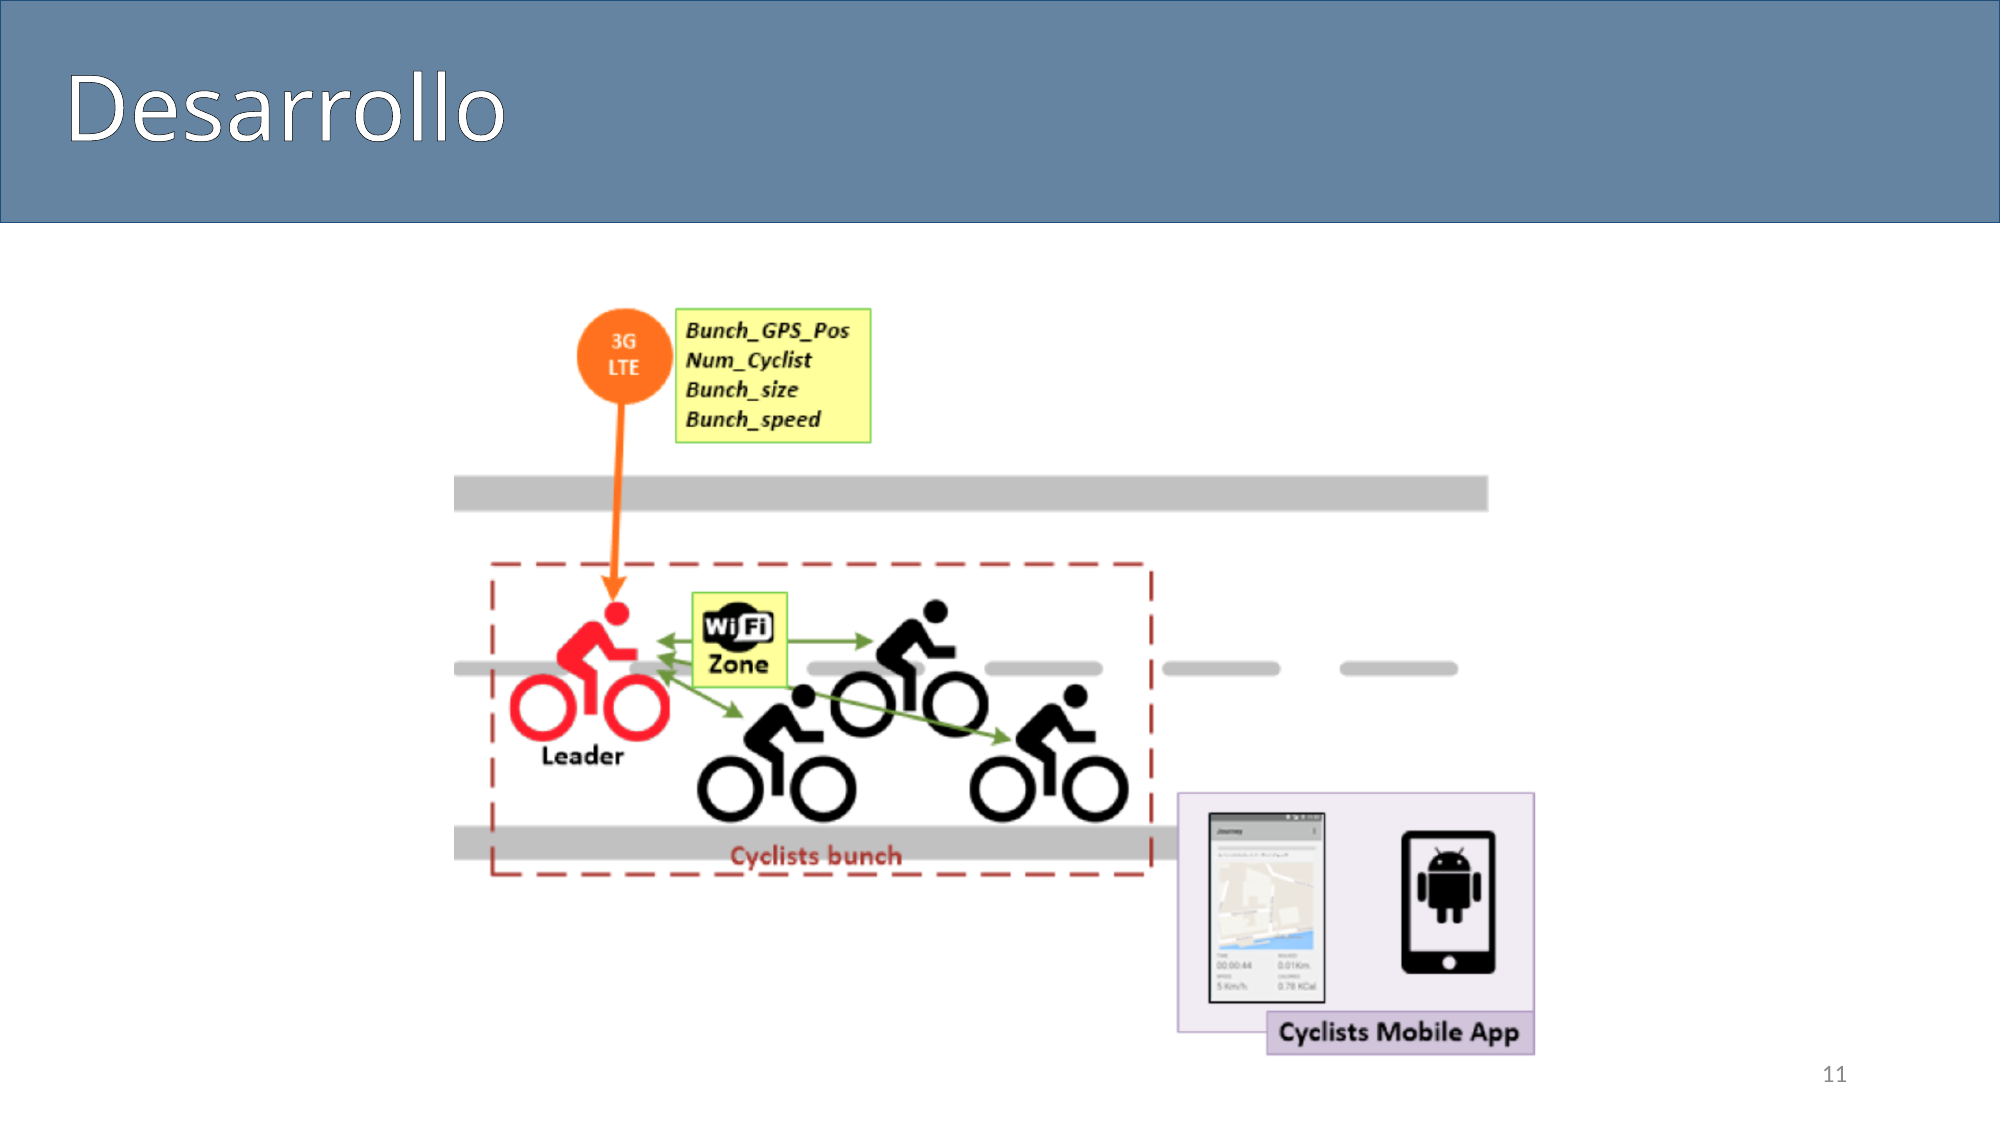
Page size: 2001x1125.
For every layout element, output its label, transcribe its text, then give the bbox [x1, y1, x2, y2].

slide_number 11 [1412, 1042, 1863, 1103]
title Desarrollo [0, 0, 2000, 223]
picture [454, 302, 1546, 1073]
